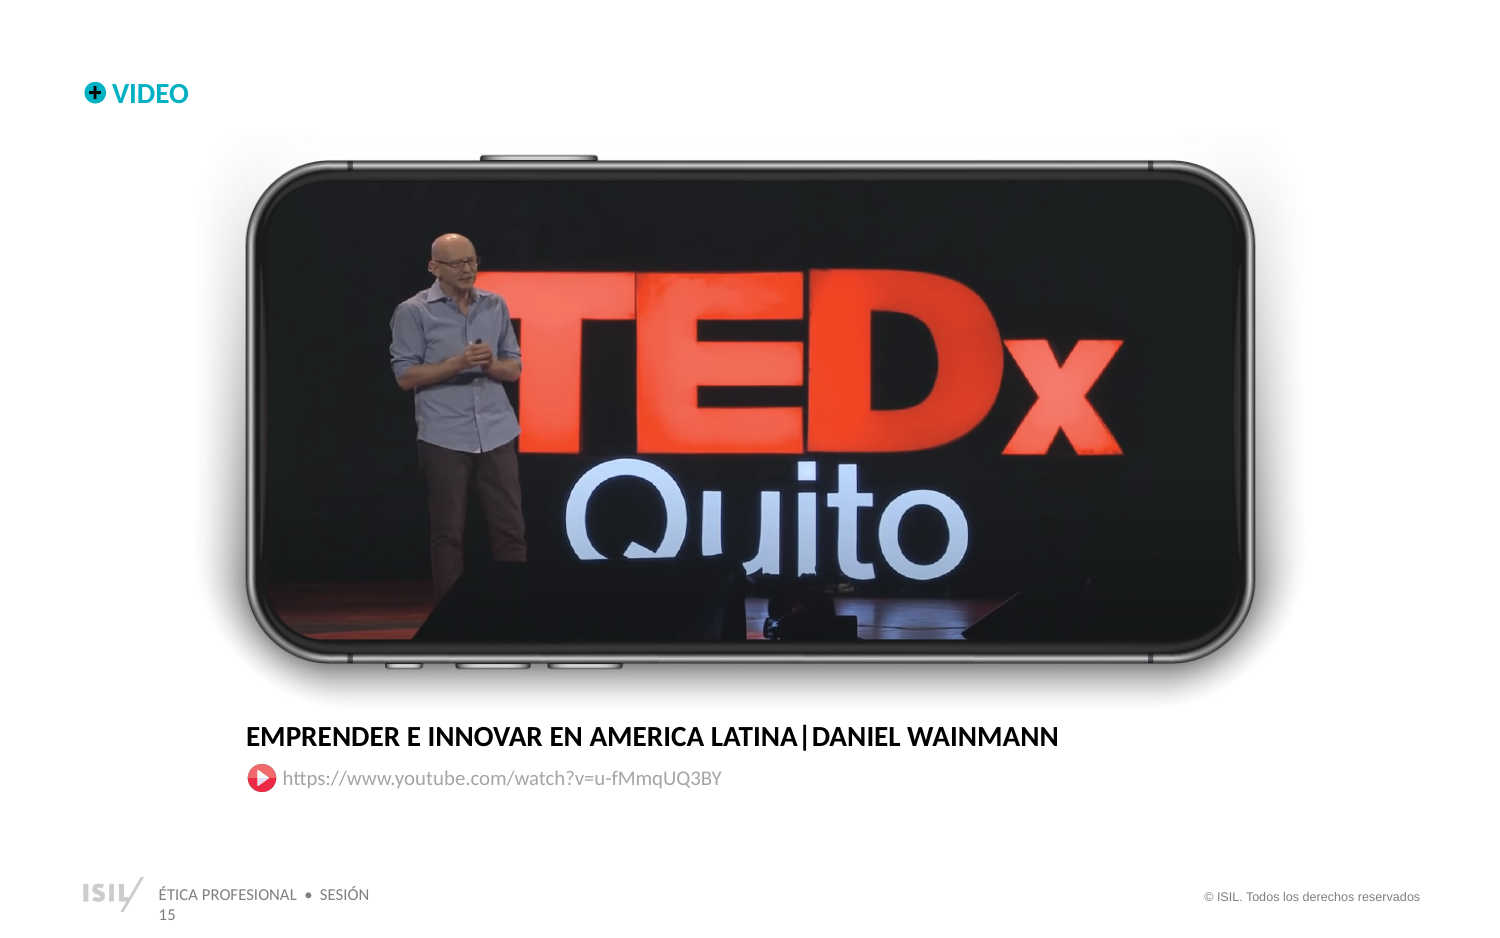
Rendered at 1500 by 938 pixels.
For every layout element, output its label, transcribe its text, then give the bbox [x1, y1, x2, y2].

text_box EMPRENDER E INNOVAR EN AMERICA LATINA|DANIEL WAINMANN https://www.youtube.com/watch?v=u-fMmqUQ3BY [282, 772, 1242, 790]
picture [126, 135, 1376, 793]
text_box VIDEO [112, 78, 202, 111]
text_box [84, 81, 107, 104]
